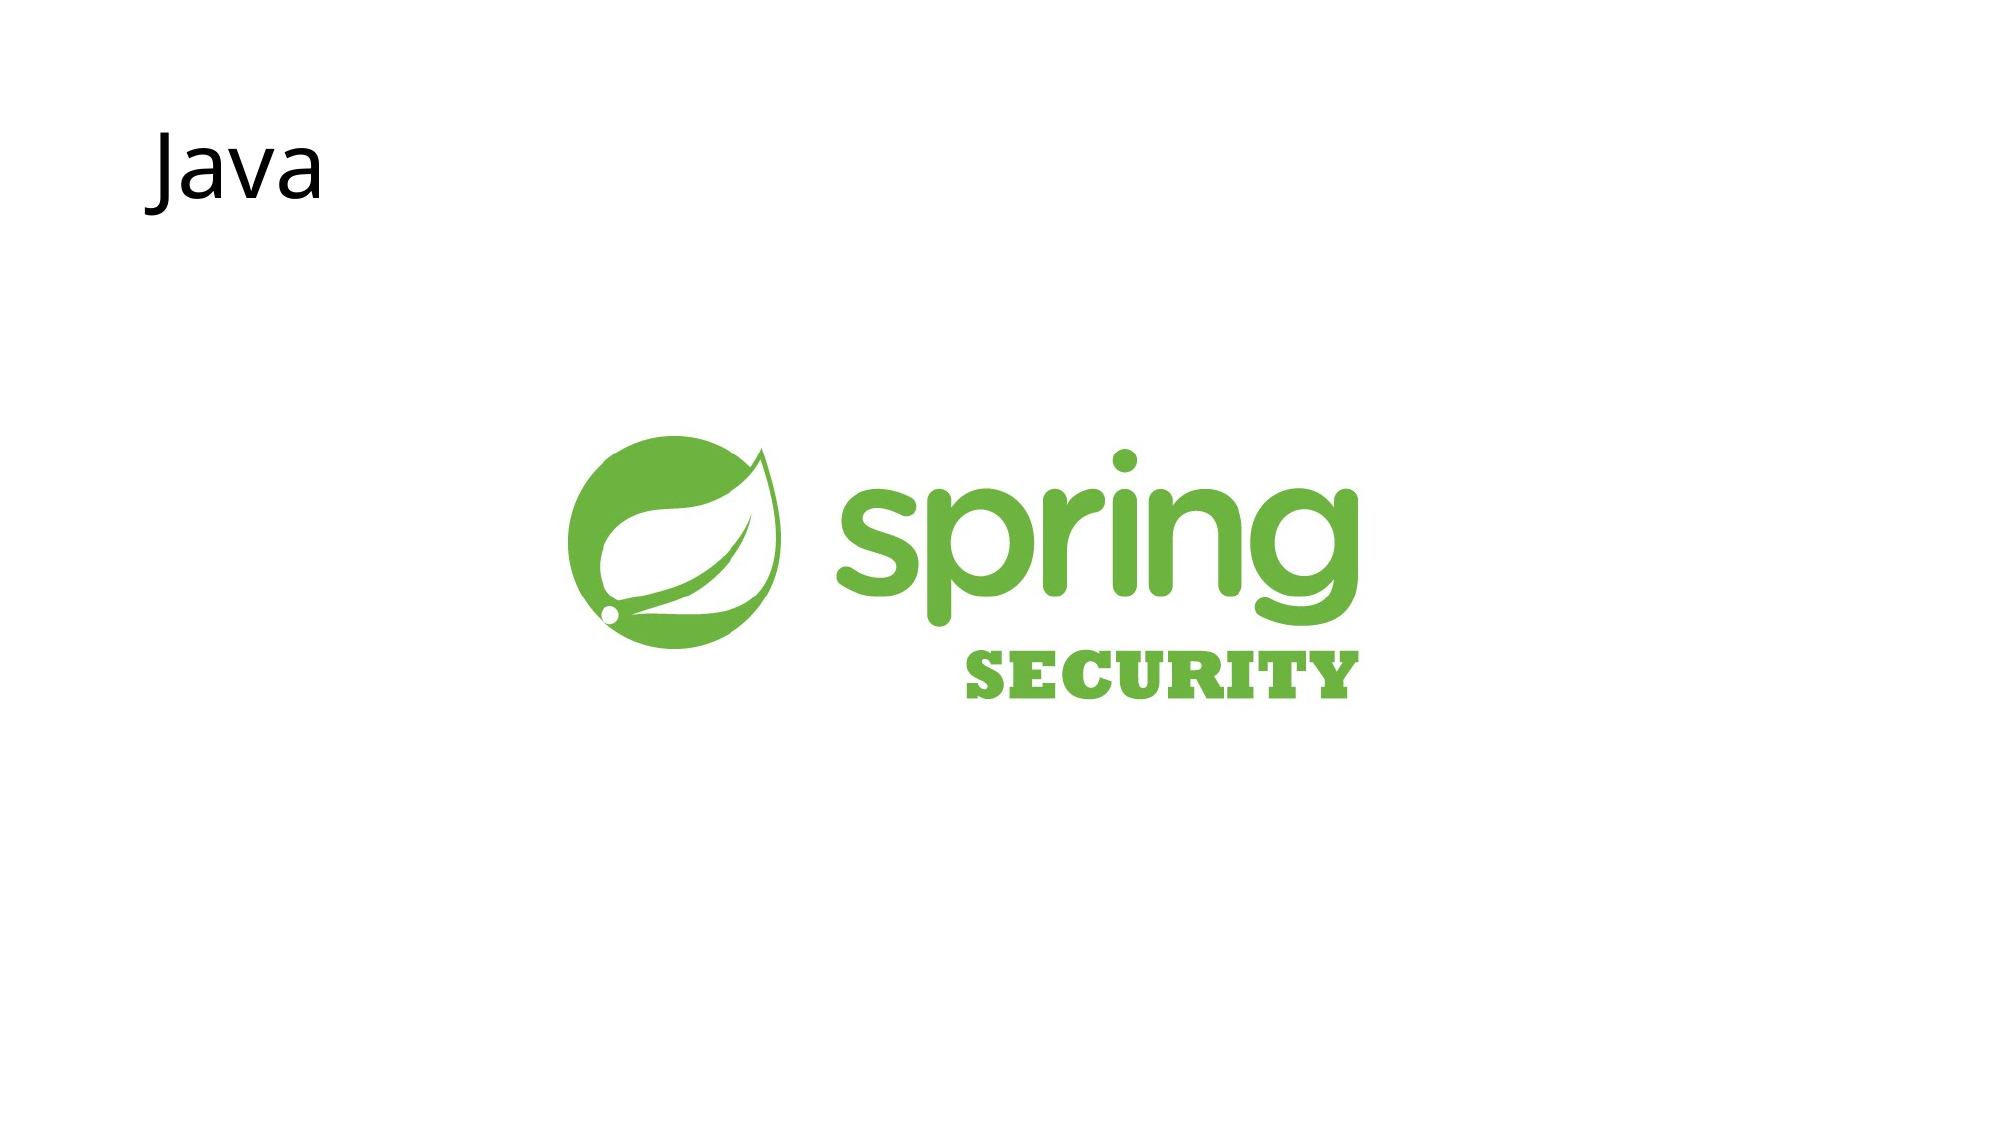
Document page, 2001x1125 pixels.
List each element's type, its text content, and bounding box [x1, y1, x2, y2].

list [350, 168, 1620, 883]
title Java [137, 59, 1863, 278]
